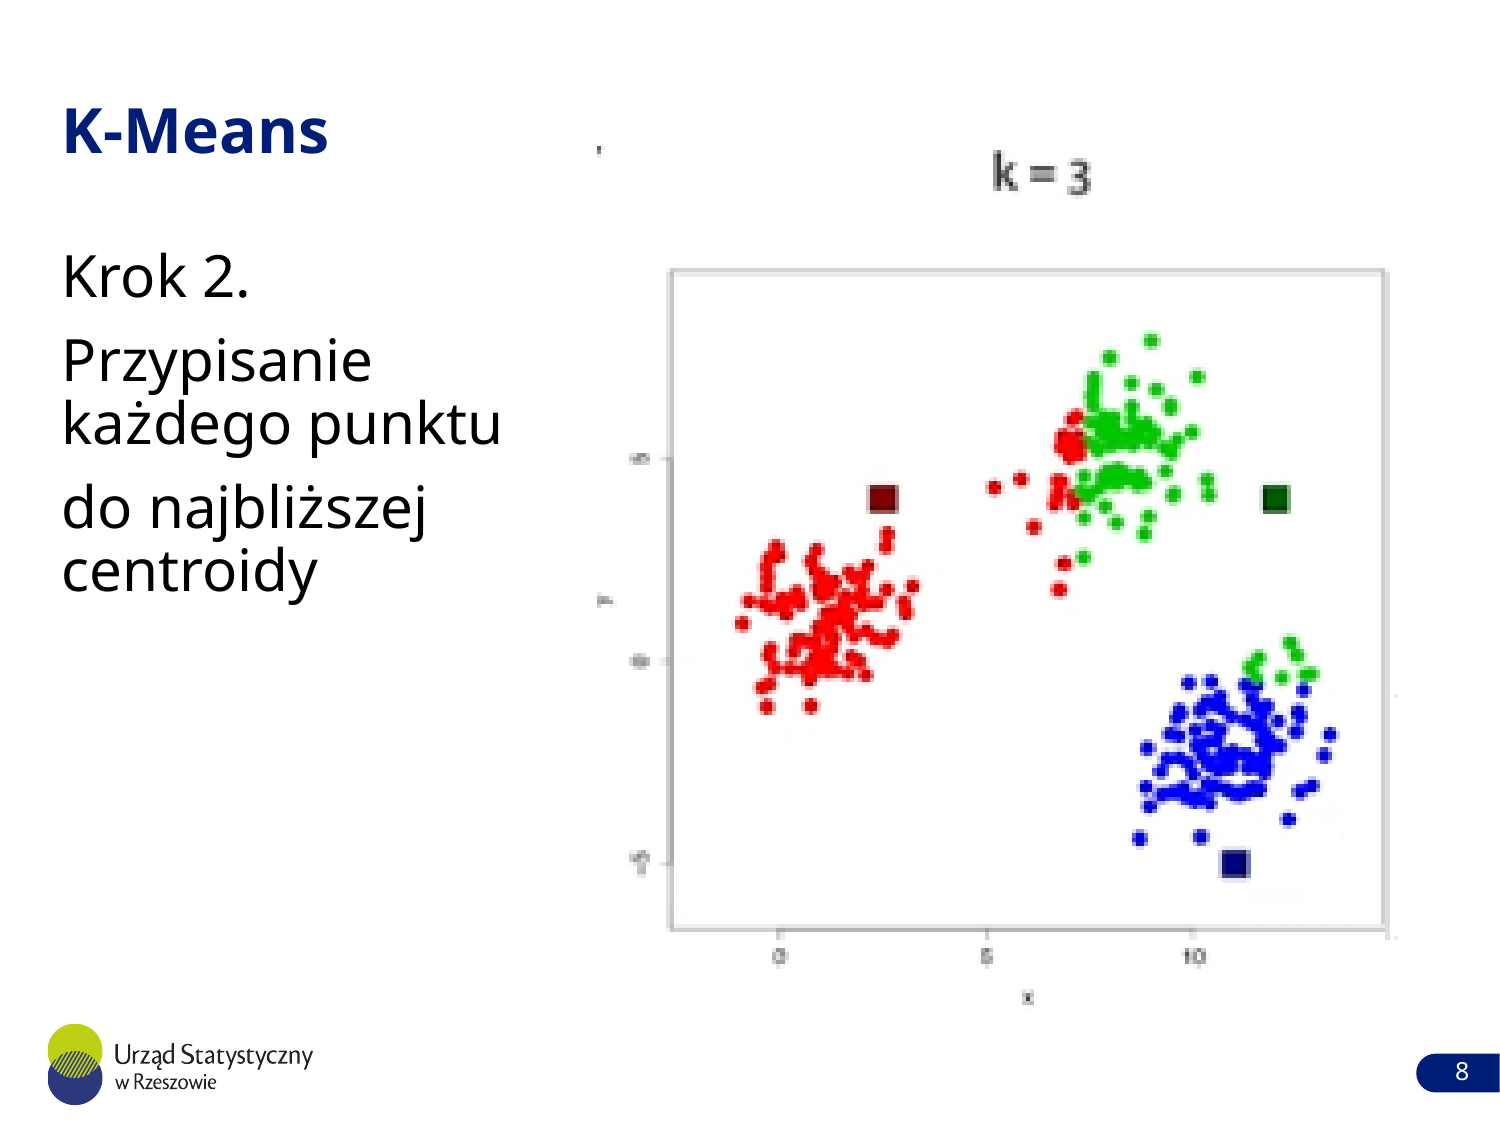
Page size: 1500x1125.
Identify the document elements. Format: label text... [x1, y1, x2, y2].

list Krok 2. Przypisanie każdego punktu do najbliższej centroidy [46, 239, 597, 1010]
slide_number 8 [1059, 1042, 1485, 1103]
picture [597, 146, 1435, 1010]
title K-Means [46, 59, 1460, 207]
